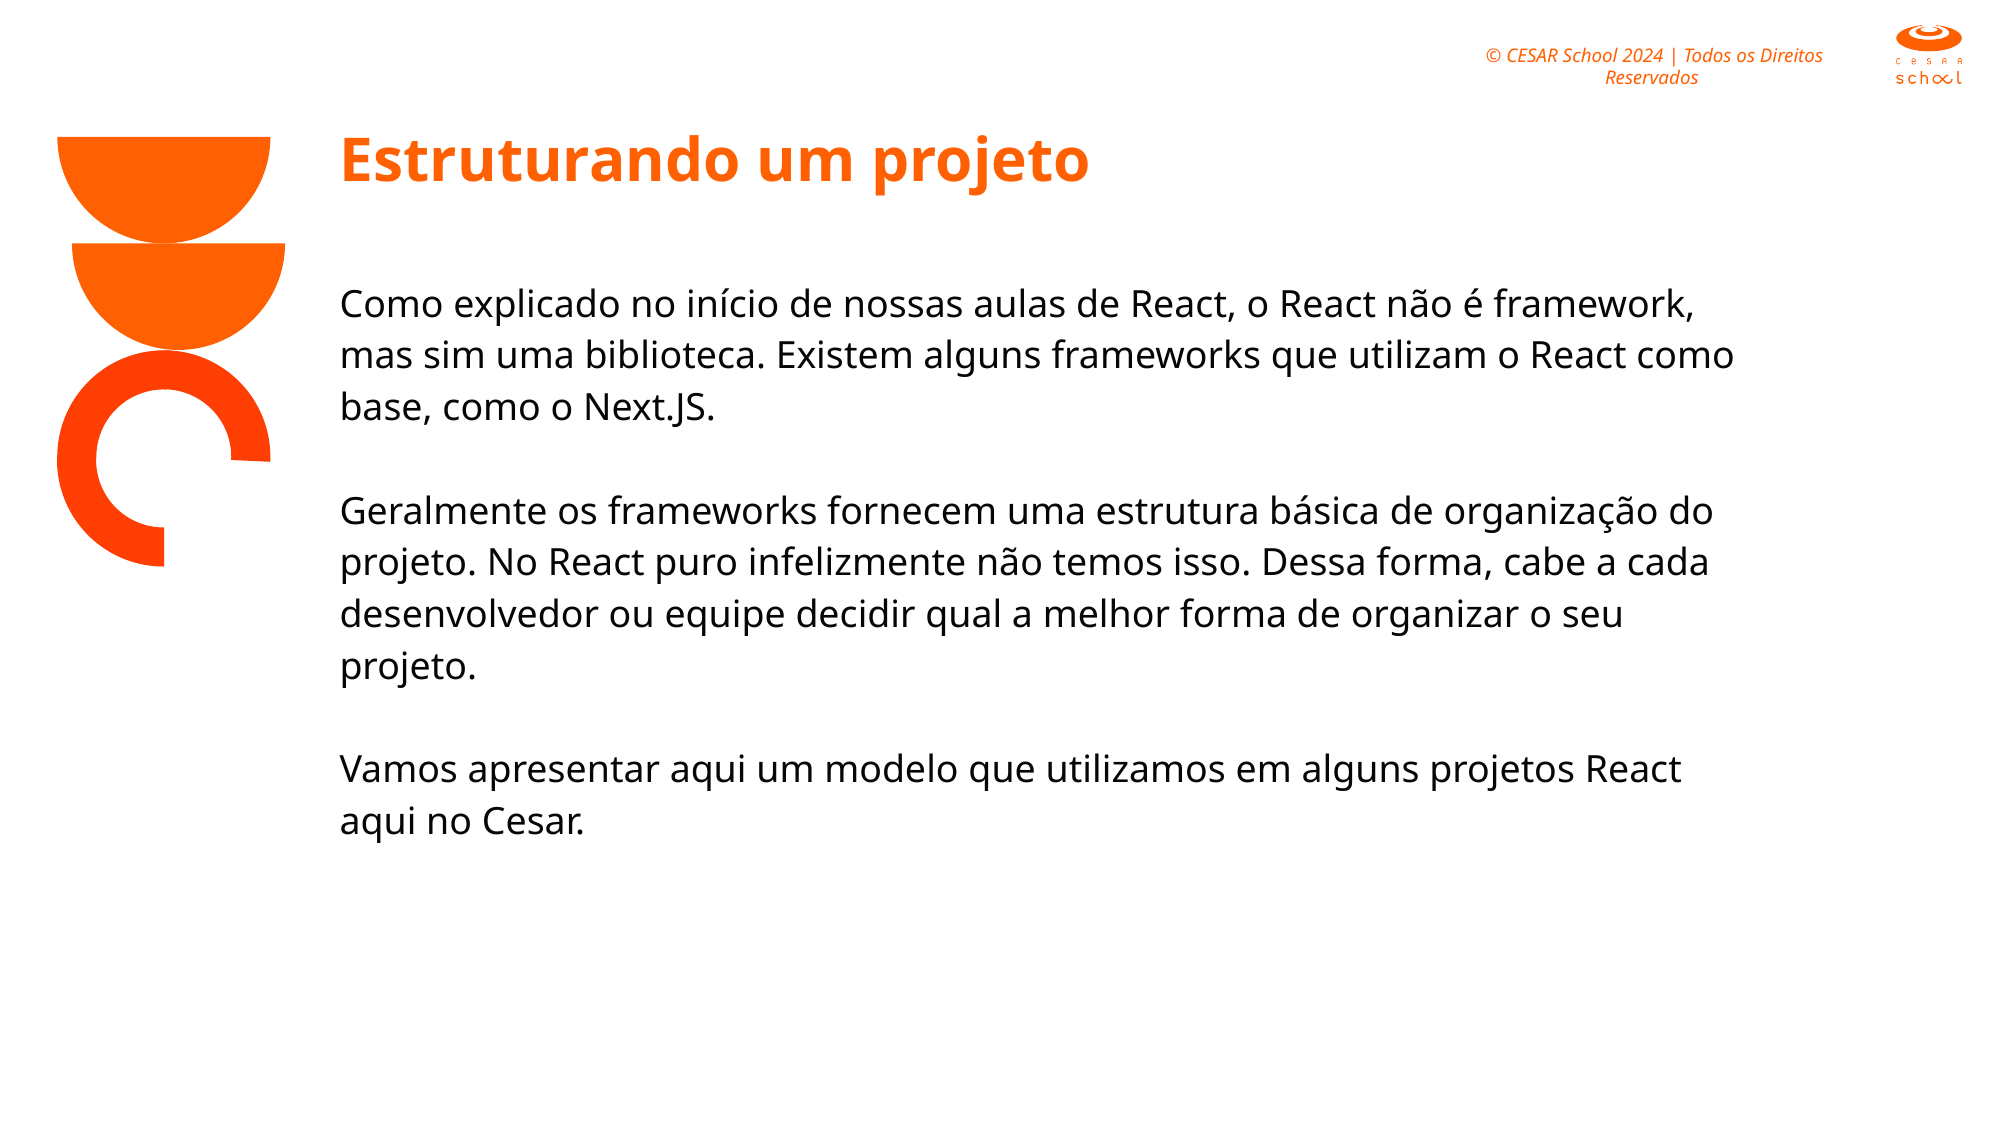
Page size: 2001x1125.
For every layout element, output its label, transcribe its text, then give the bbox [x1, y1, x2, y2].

text_box [71, 243, 286, 350]
text_box Como explicado no início de nossas aulas de React, o React não é framework, mas sim uma biblioteca. Existem alguns frameworks que utilizam o React como base, como o Next.JS. Geralmente os frameworks fornecem uma estrutura básica de organização do projeto. No React puro infelizmente não temos isso. Dessa forma, cabe a cada desenvolvedor ou equipe decidir qual a melhor forma de organizar o seu projeto. Vamos apresentar aqui um modelo que utilizamos em alguns projetos React aqui no Cesar. [324, 257, 1774, 857]
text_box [1432, 25, 1963, 85]
text_box [57, 350, 163, 456]
text_box [56, 454, 165, 567]
text_box [57, 136, 271, 244]
text_box Estruturando um projeto [324, 105, 1629, 213]
text_box [163, 350, 271, 462]
